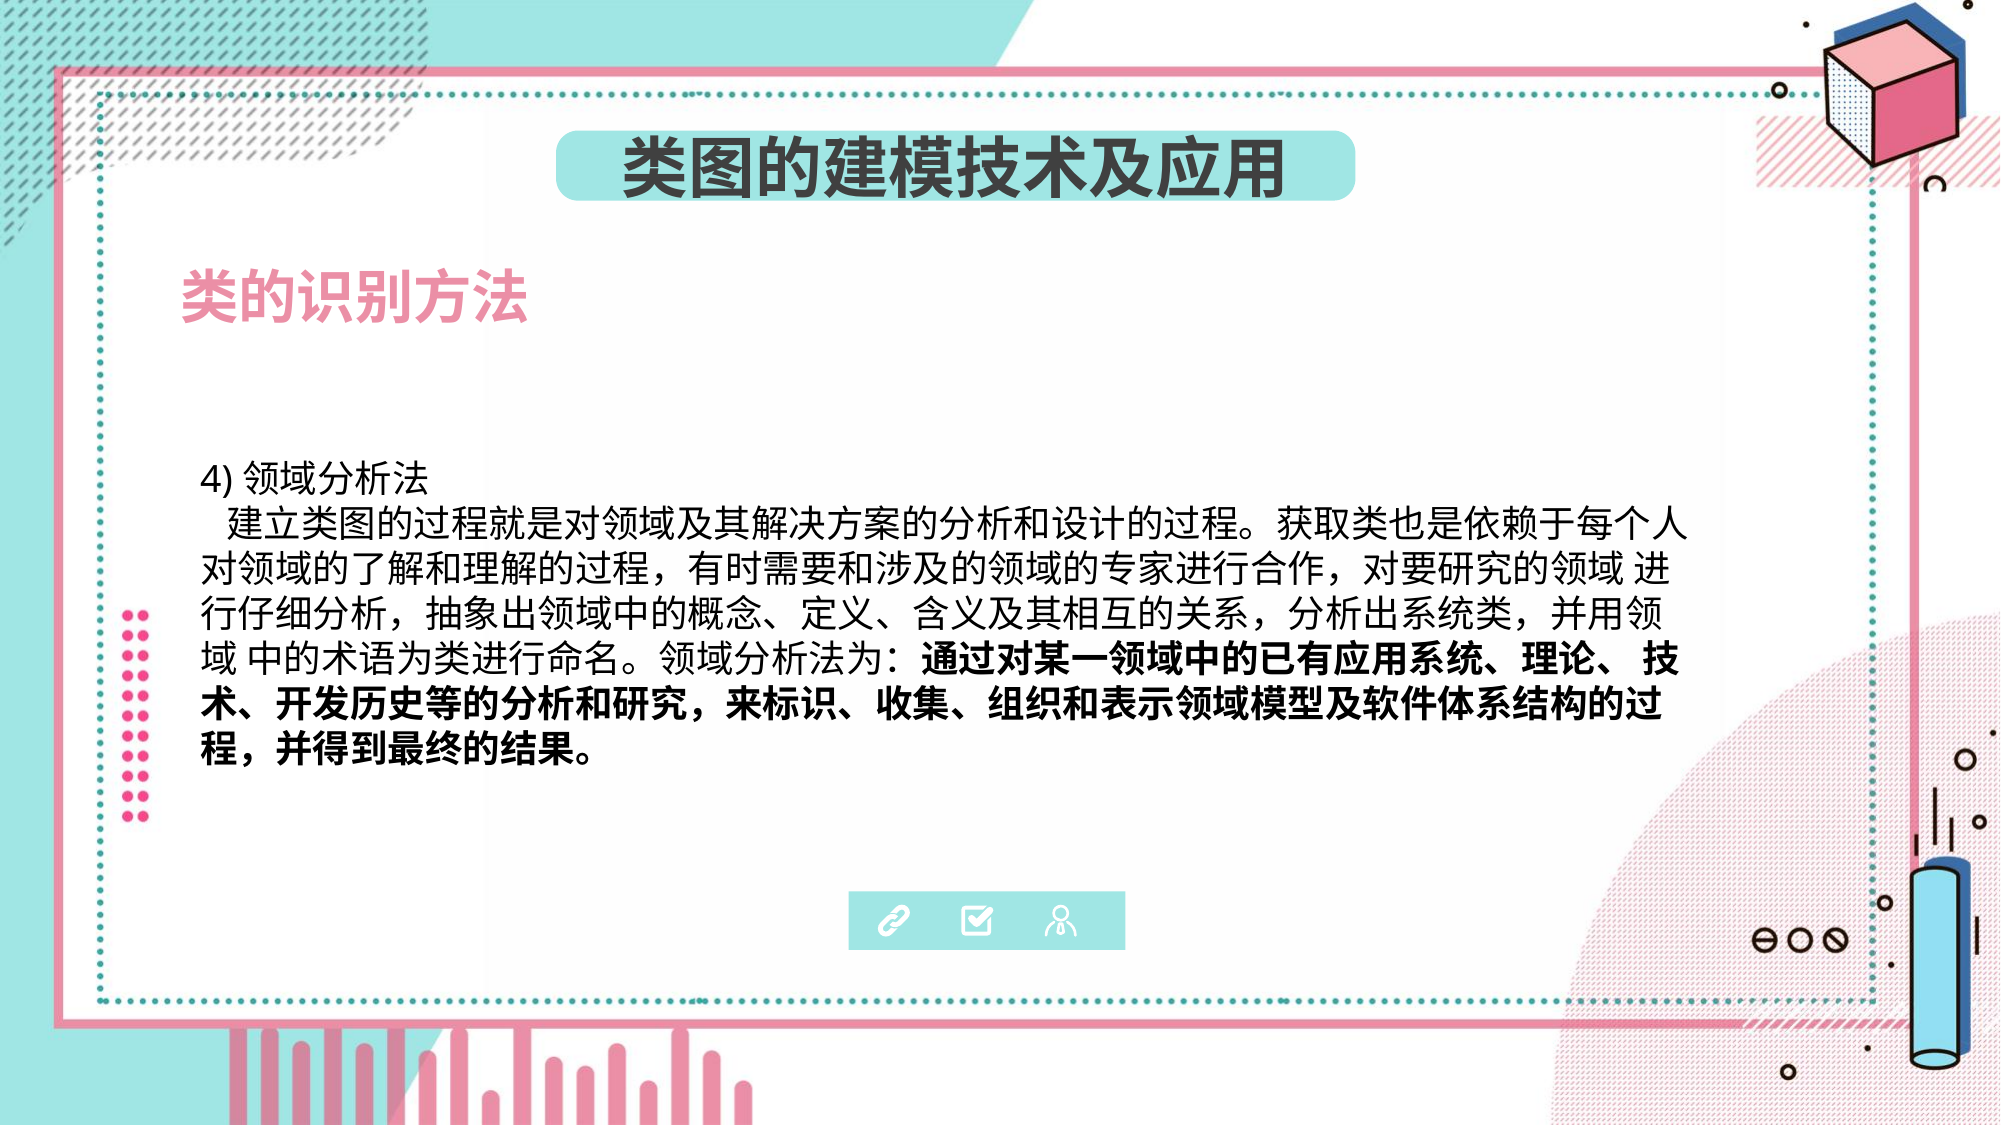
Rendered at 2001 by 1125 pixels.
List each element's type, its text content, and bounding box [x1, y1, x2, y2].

text_box 类的识别方法 [165, 252, 824, 338]
text_box 类图的建模技术及应用 [555, 129, 1357, 202]
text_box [848, 891, 1126, 950]
text_box 4)领域分析法 建立类图的过程就是对领域及其解决方案的分析和设计的过程。获取类也是依赖于每个人对领域的了解和理解的过程，有时需要和涉及的领域的专家进行合作，对要研究的领域 进行仔细分析，抽象出领域中的概念、定义、含义及其相互的关系，分析出系统类，并用领域 中的术语为类进行命名。领域分析法为：通过对某一领域中的已有应用系统、理论、 技术、开发历史等的分析和研究，来标识、收集、组织和表示领域模型及软件体系结构的过程，并得到最终的结果。 [185, 447, 1714, 778]
picture [0, 0, 2001, 1125]
